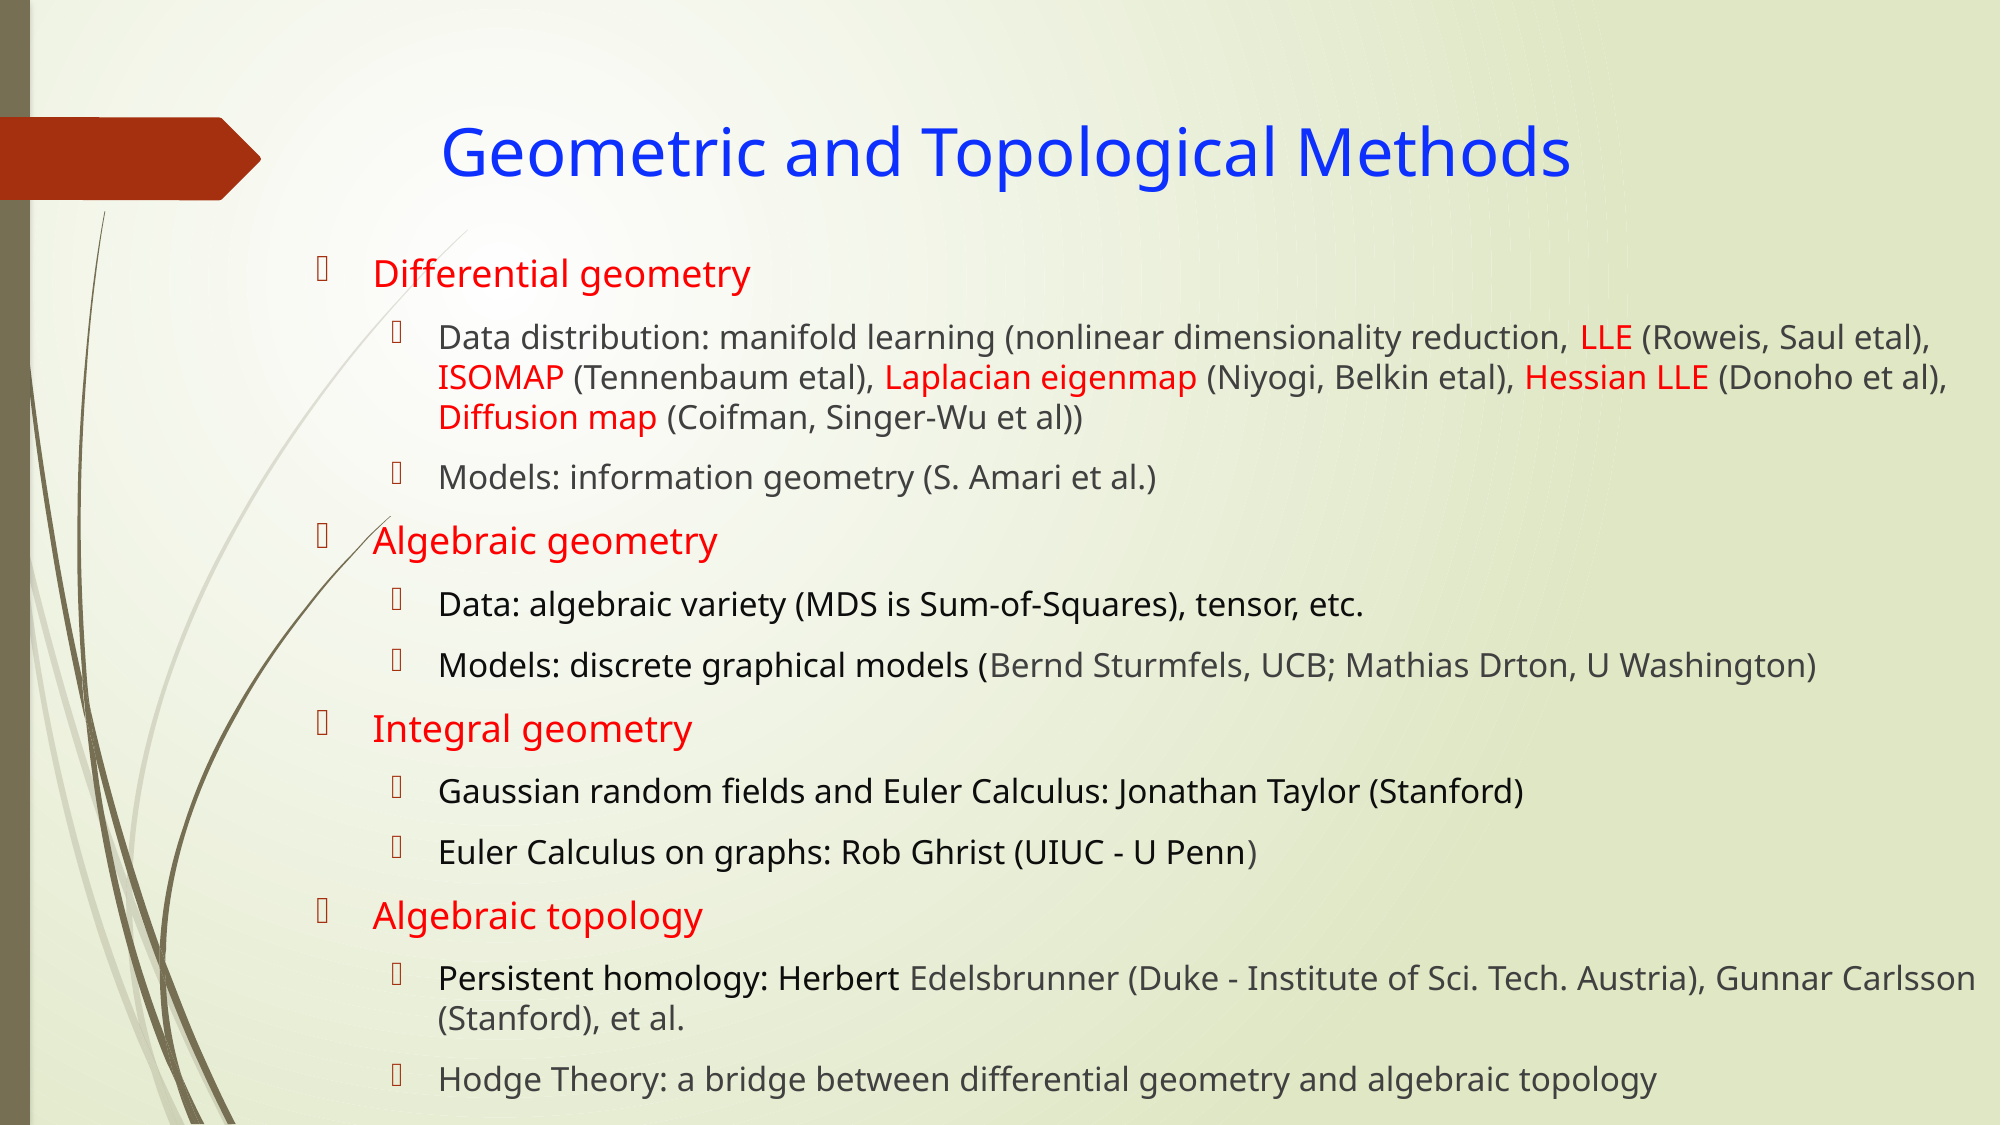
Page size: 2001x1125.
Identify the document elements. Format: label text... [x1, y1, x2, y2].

list Differential geometry Data distribution: manifold learning (nonlinear dimensionality reduction, LLE (Roweis, Saul etal), ISOMAP (Tennenbaum etal), Laplacian eigenmap (Niyogi, Belkin etal), Hessian LLE (Donoho et al), Diffusion map (Coifman, Singer-Wu et al)) Models: information geometry (S. Amari et al.) Algebraic geometry Data: algebraic variety (MDS is Sum-of-Squares), tensor, etc. Models: discrete graphical models (Bernd Sturmfels, UCB; Mathias Drton, U Washington) Integral geometry Gaussian random fields and Euler Calculus: Jonathan Taylor (Stanford) Euler Calculus on graphs: Rob Ghrist (UIUC - U Penn) Algebraic topology Persistent homology: Herbert Edelsbrunner (Duke - Institute of Sci. Tech. Austria), Gunnar Carlsson (Stanford), et al. Hodge Theory: a bridge between differential geometry and algebraic topology [301, 242, 2000, 1110]
title Geometric and Topological Methods [425, 102, 1855, 207]
